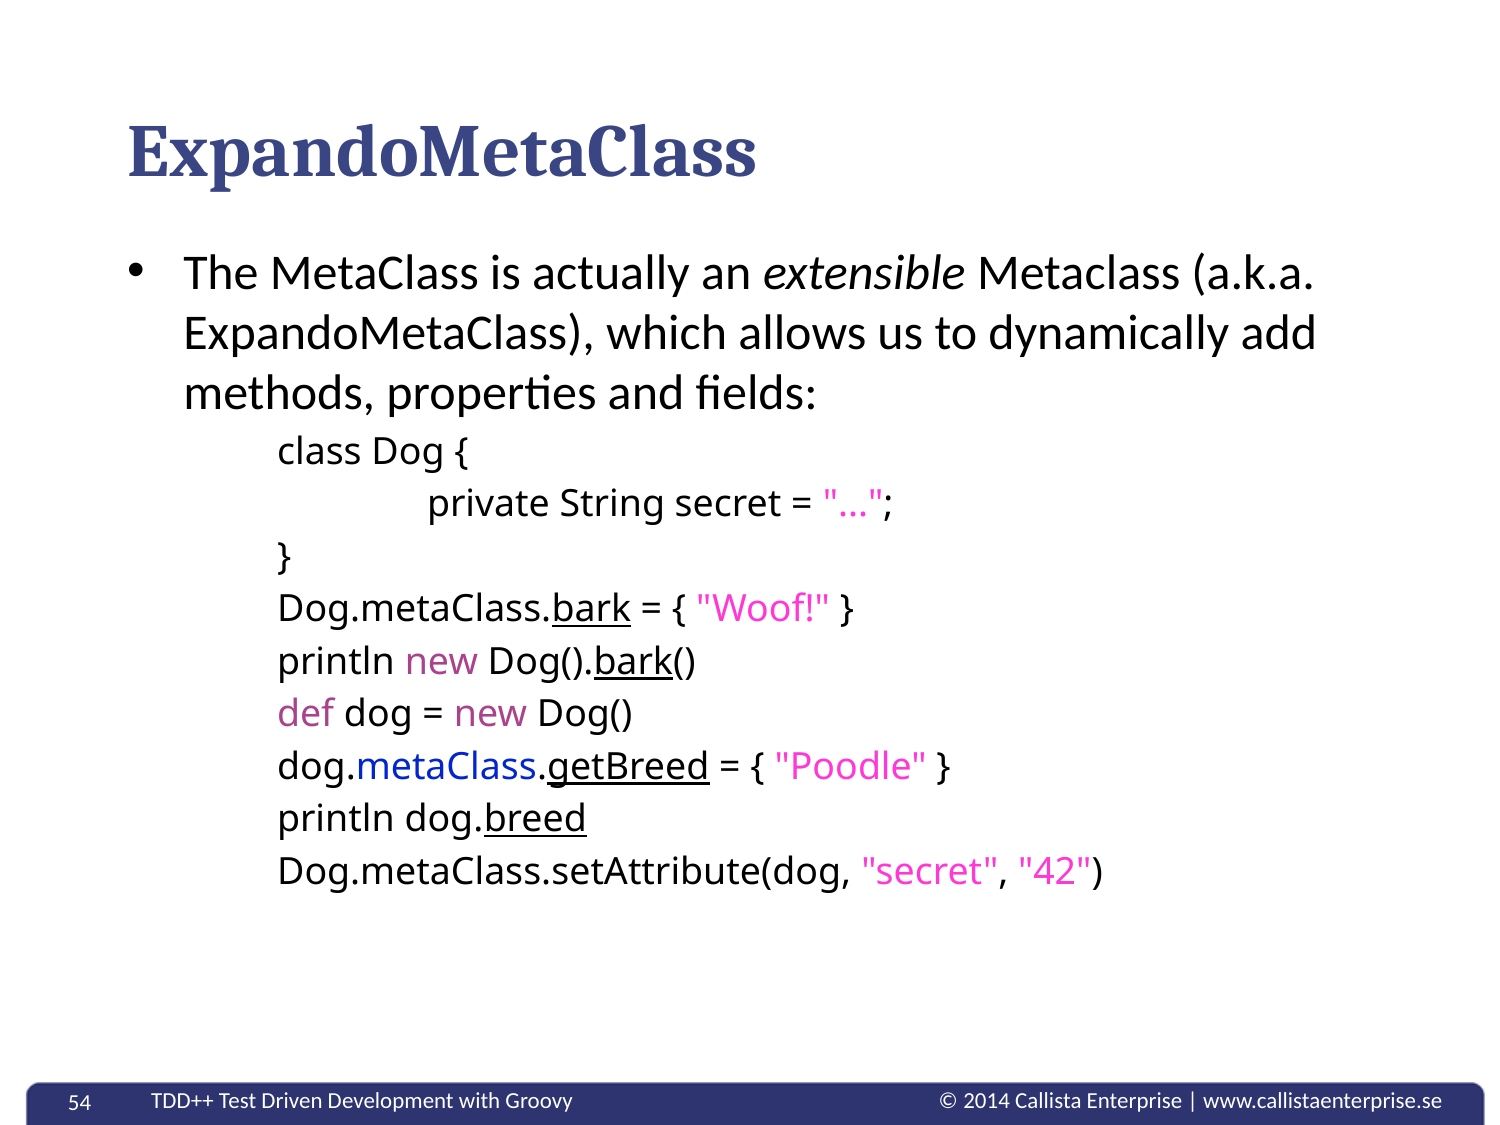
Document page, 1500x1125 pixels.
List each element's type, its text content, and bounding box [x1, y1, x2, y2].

list The MetaClass is actually an extensible Metaclass (a.k.a. ExpandoMetaClass), which allows us to dynamically add methods, properties and fields: class Dog { private String secret = "..."; } Dog.metaClass.bark = { "Woof!" } println new Dog().bark() def dog = new Dog() dog.metaClass.getBreed = { "Poodle" } println dog.breed Dog.metaClass.setAttribute(dog, "secret", "42") [112, 231, 1379, 1035]
picture [0, 0, 1500, 1125]
title ExpandoMetaClass [112, 93, 1388, 219]
